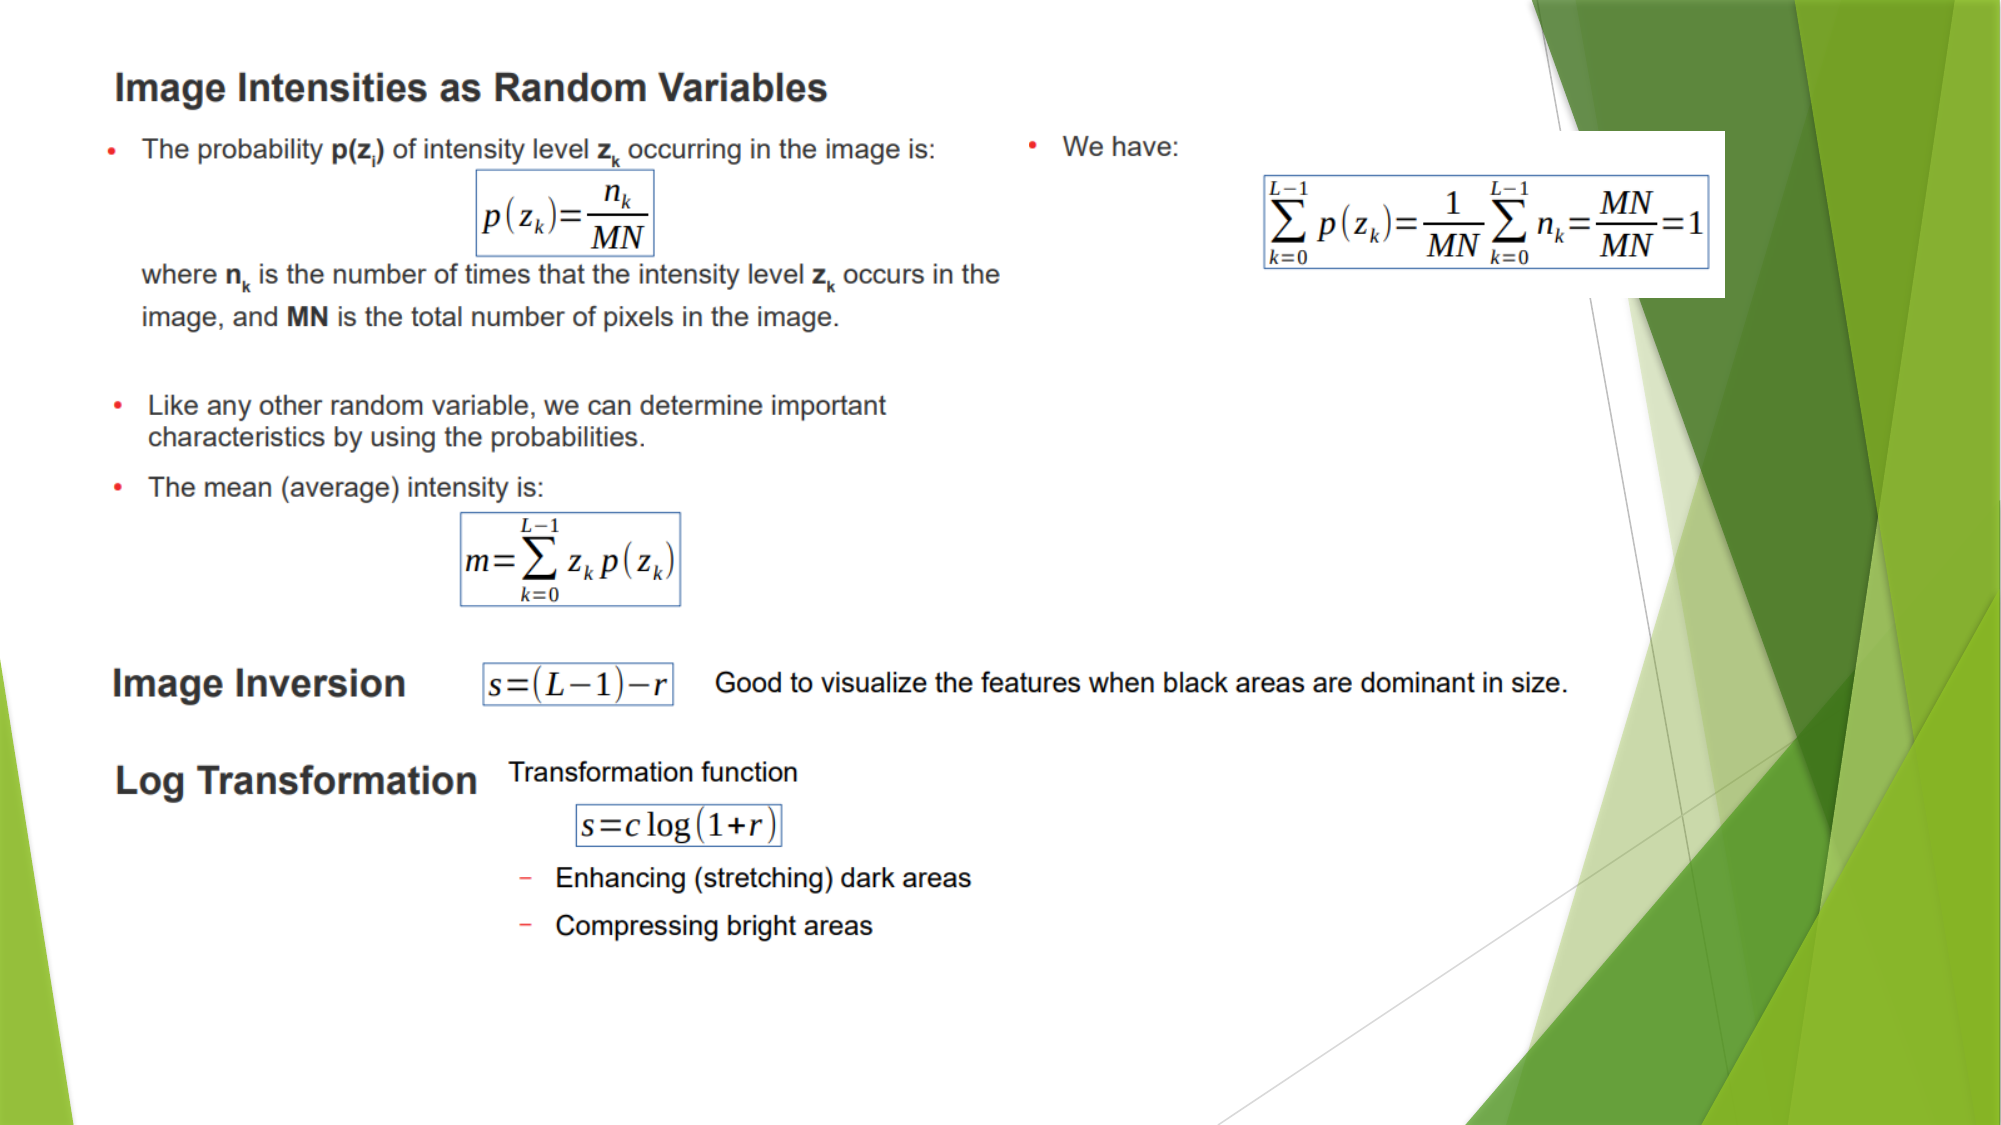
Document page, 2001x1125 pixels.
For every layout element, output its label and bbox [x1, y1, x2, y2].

picture [103, 752, 490, 813]
picture [481, 659, 690, 709]
picture [108, 654, 448, 709]
picture [710, 667, 1571, 696]
picture [506, 759, 983, 949]
picture [103, 59, 1001, 341]
picture [1029, 130, 1726, 298]
picture [103, 386, 937, 609]
